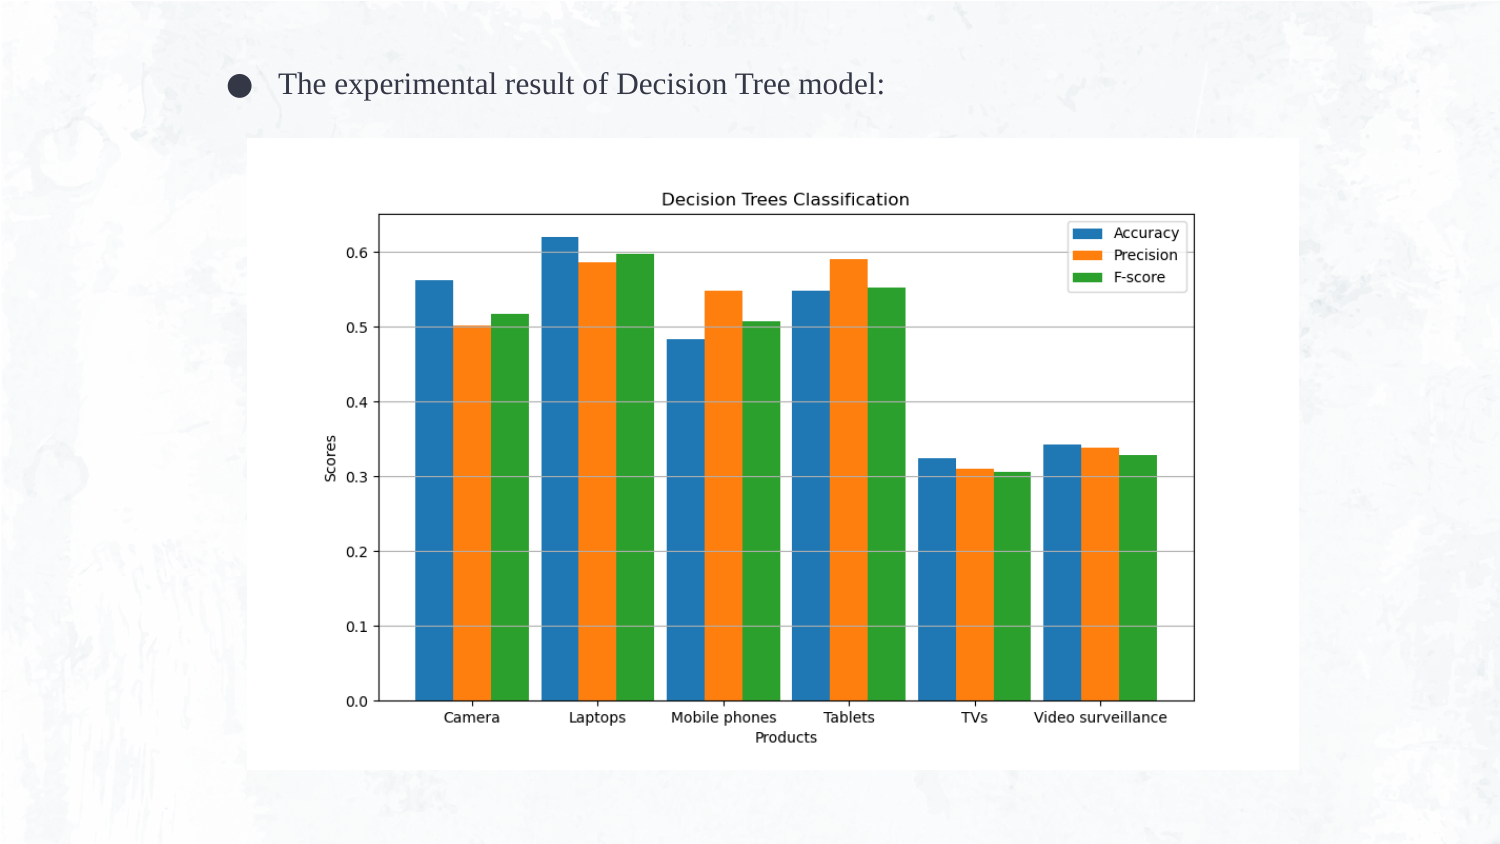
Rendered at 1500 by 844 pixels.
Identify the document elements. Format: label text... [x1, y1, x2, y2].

picture [2, 2, 1500, 844]
list The experimental result of Decision Tree model: [188, 42, 1140, 152]
